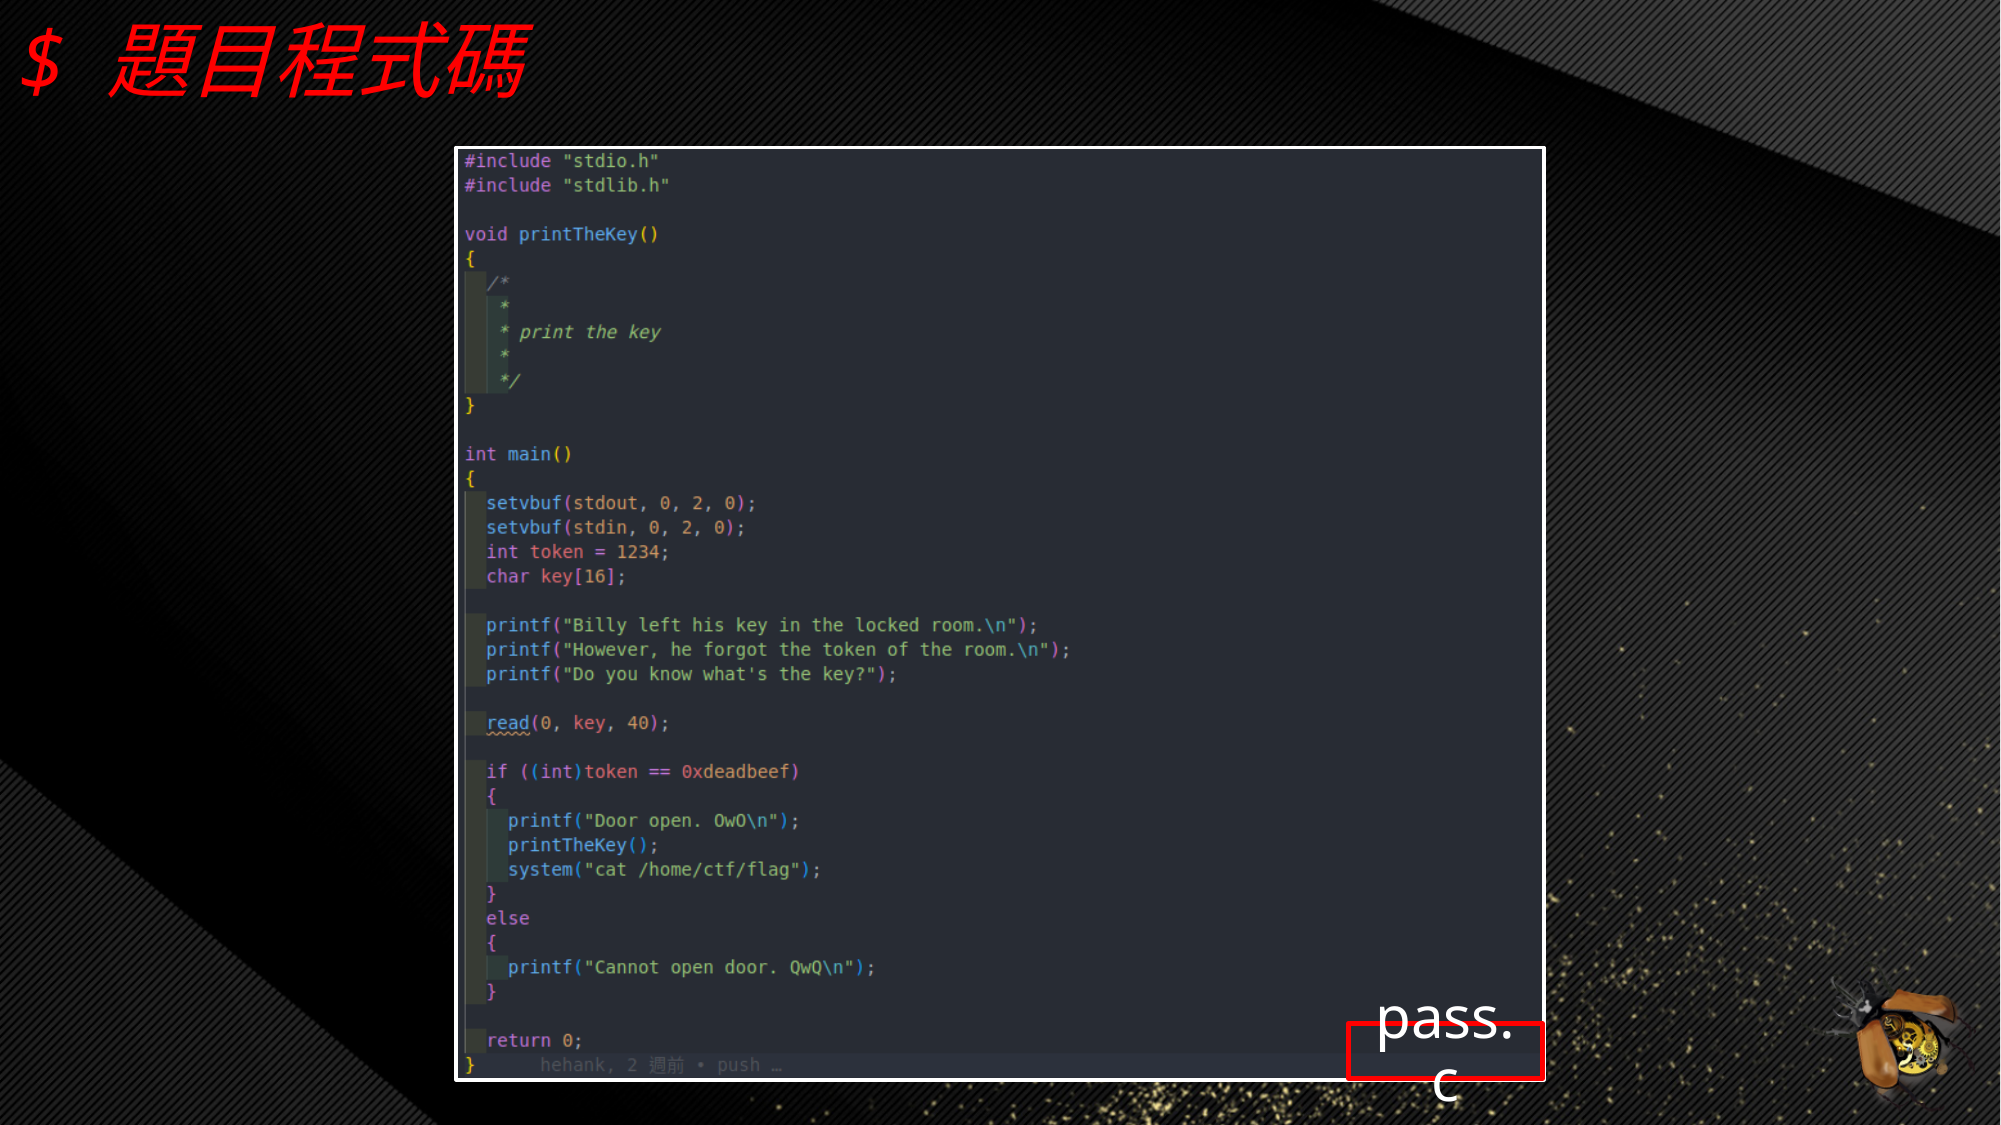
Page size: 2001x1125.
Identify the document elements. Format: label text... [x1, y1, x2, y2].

picture [0, 0, 2001, 1125]
text_box $ 題目程式碼 [0, 0, 543, 129]
